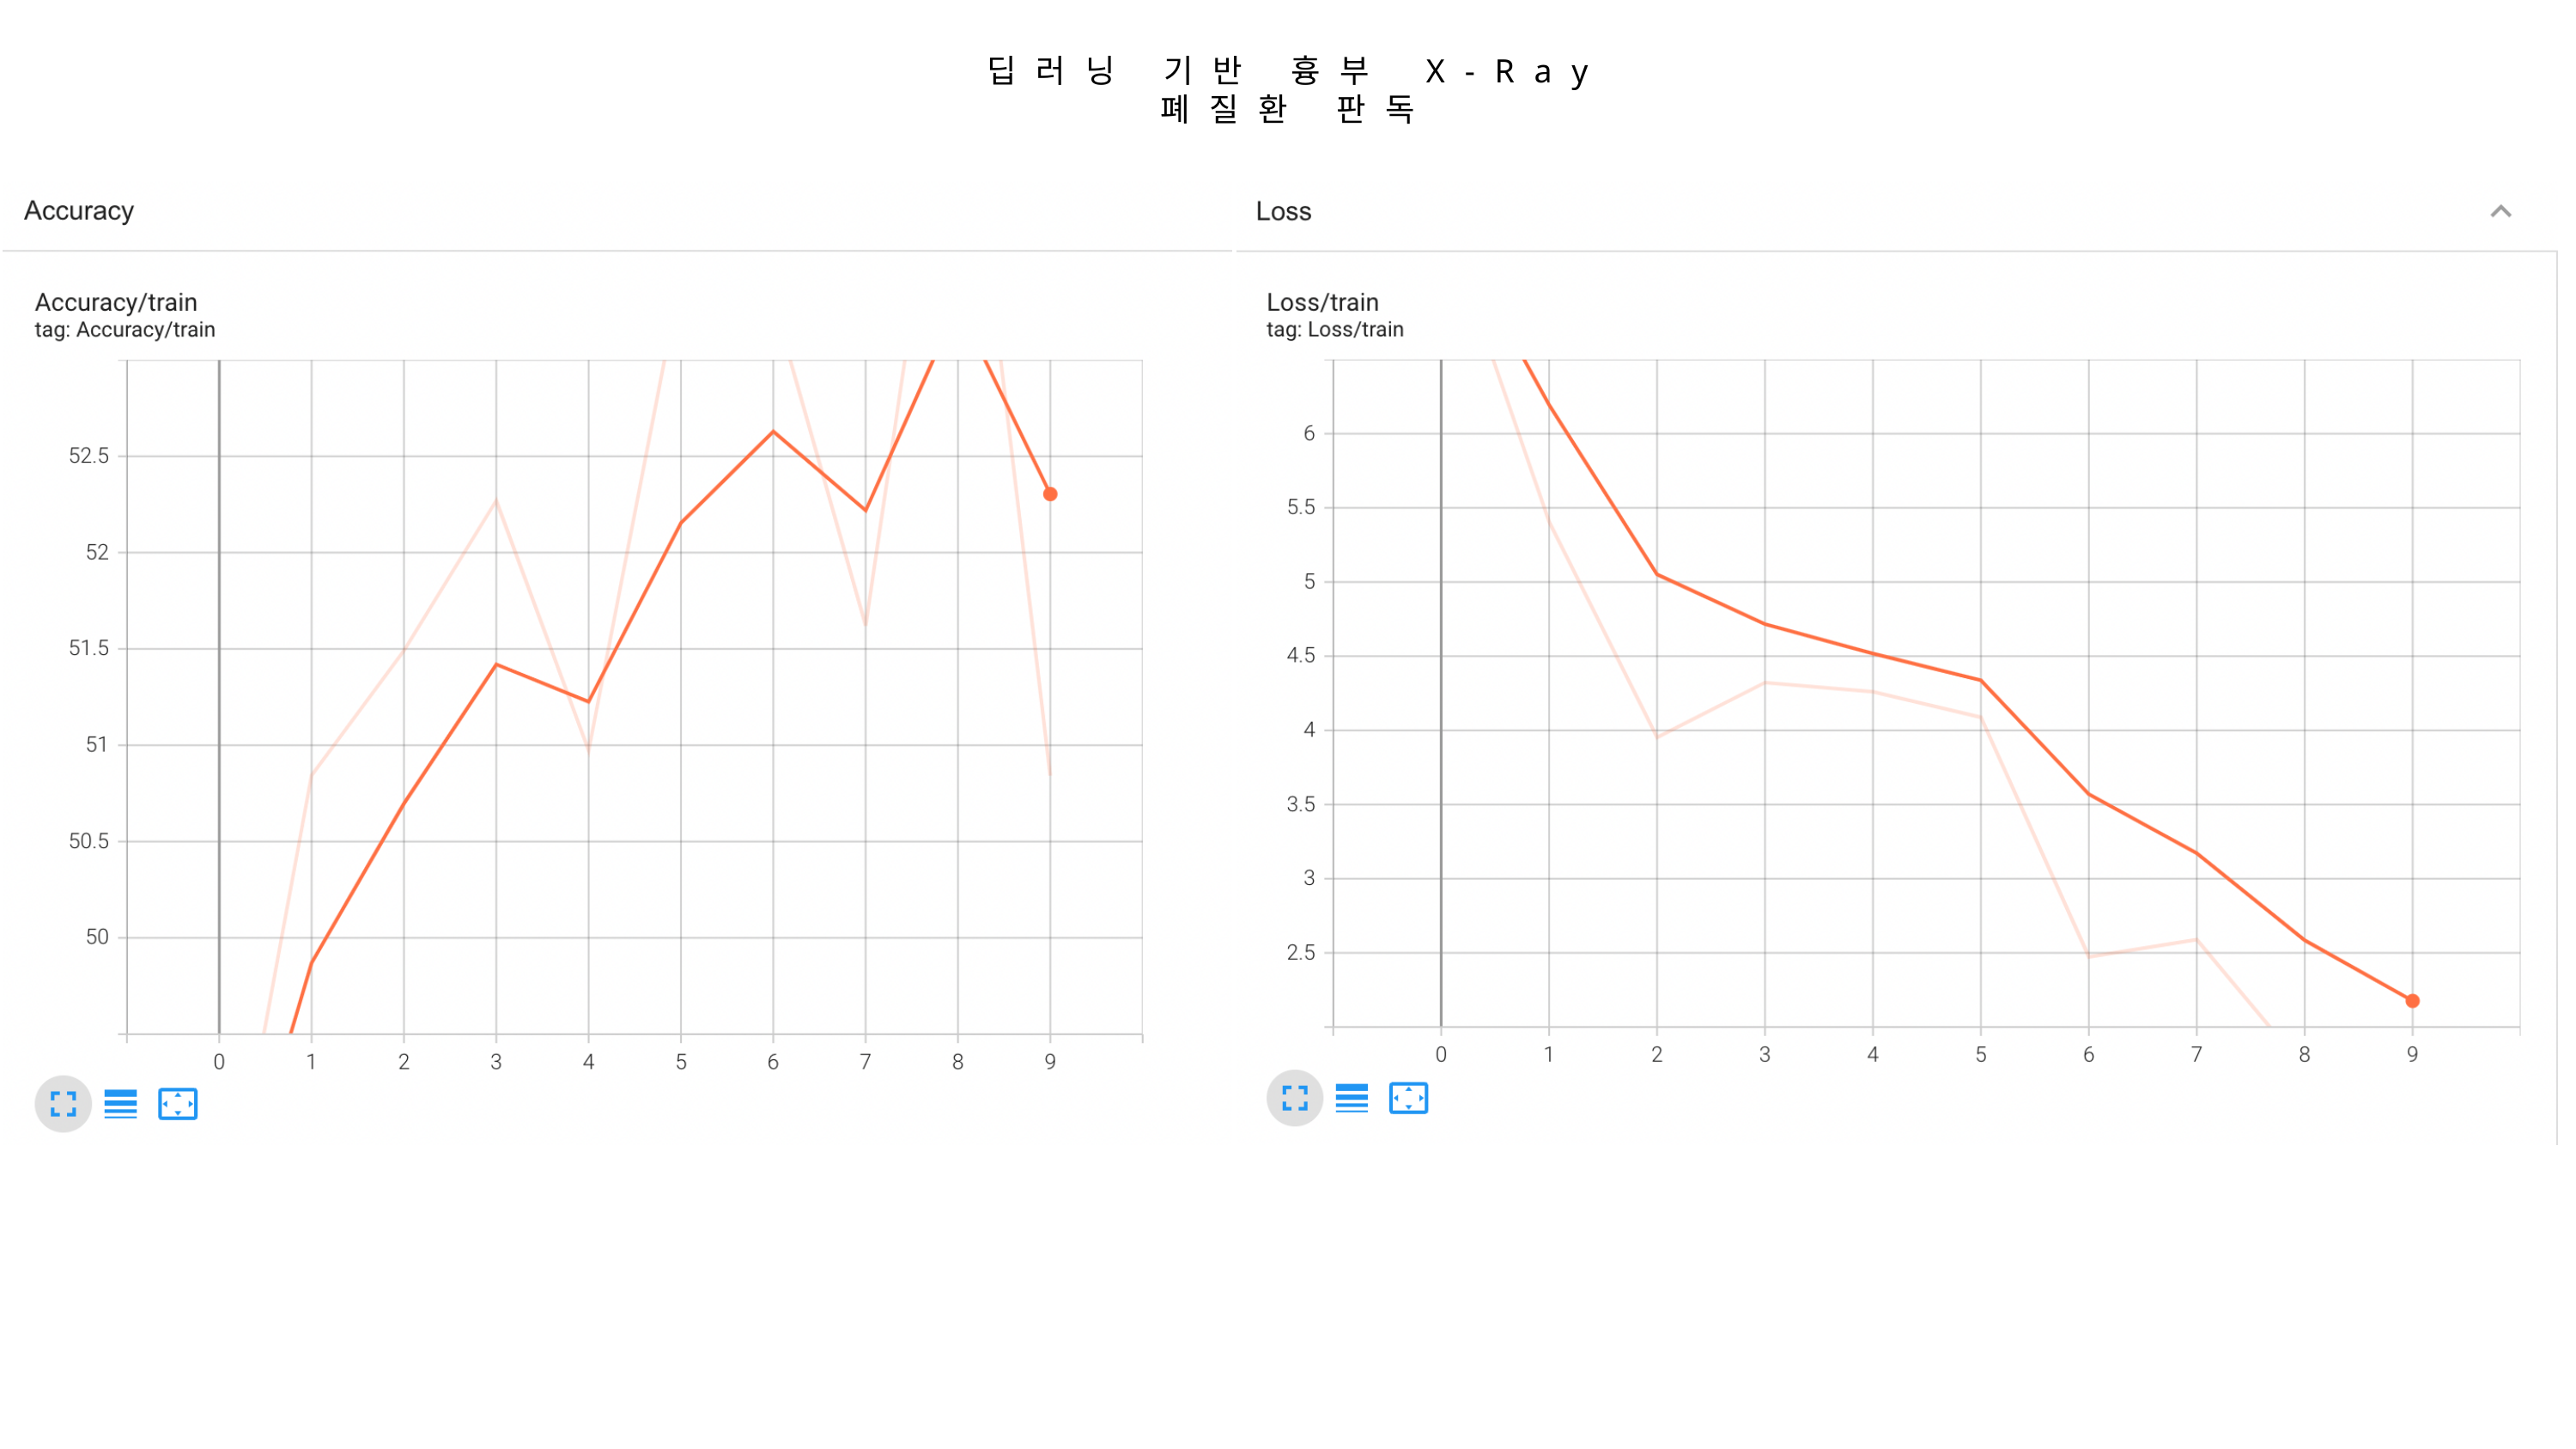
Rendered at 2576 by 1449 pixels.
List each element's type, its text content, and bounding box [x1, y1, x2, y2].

picture [1236, 180, 2559, 1146]
text_box 딥러닝 기반 흉부 X-Ray 폐질환 판독 [197, 44, 2379, 134]
picture [3, 180, 1233, 1146]
